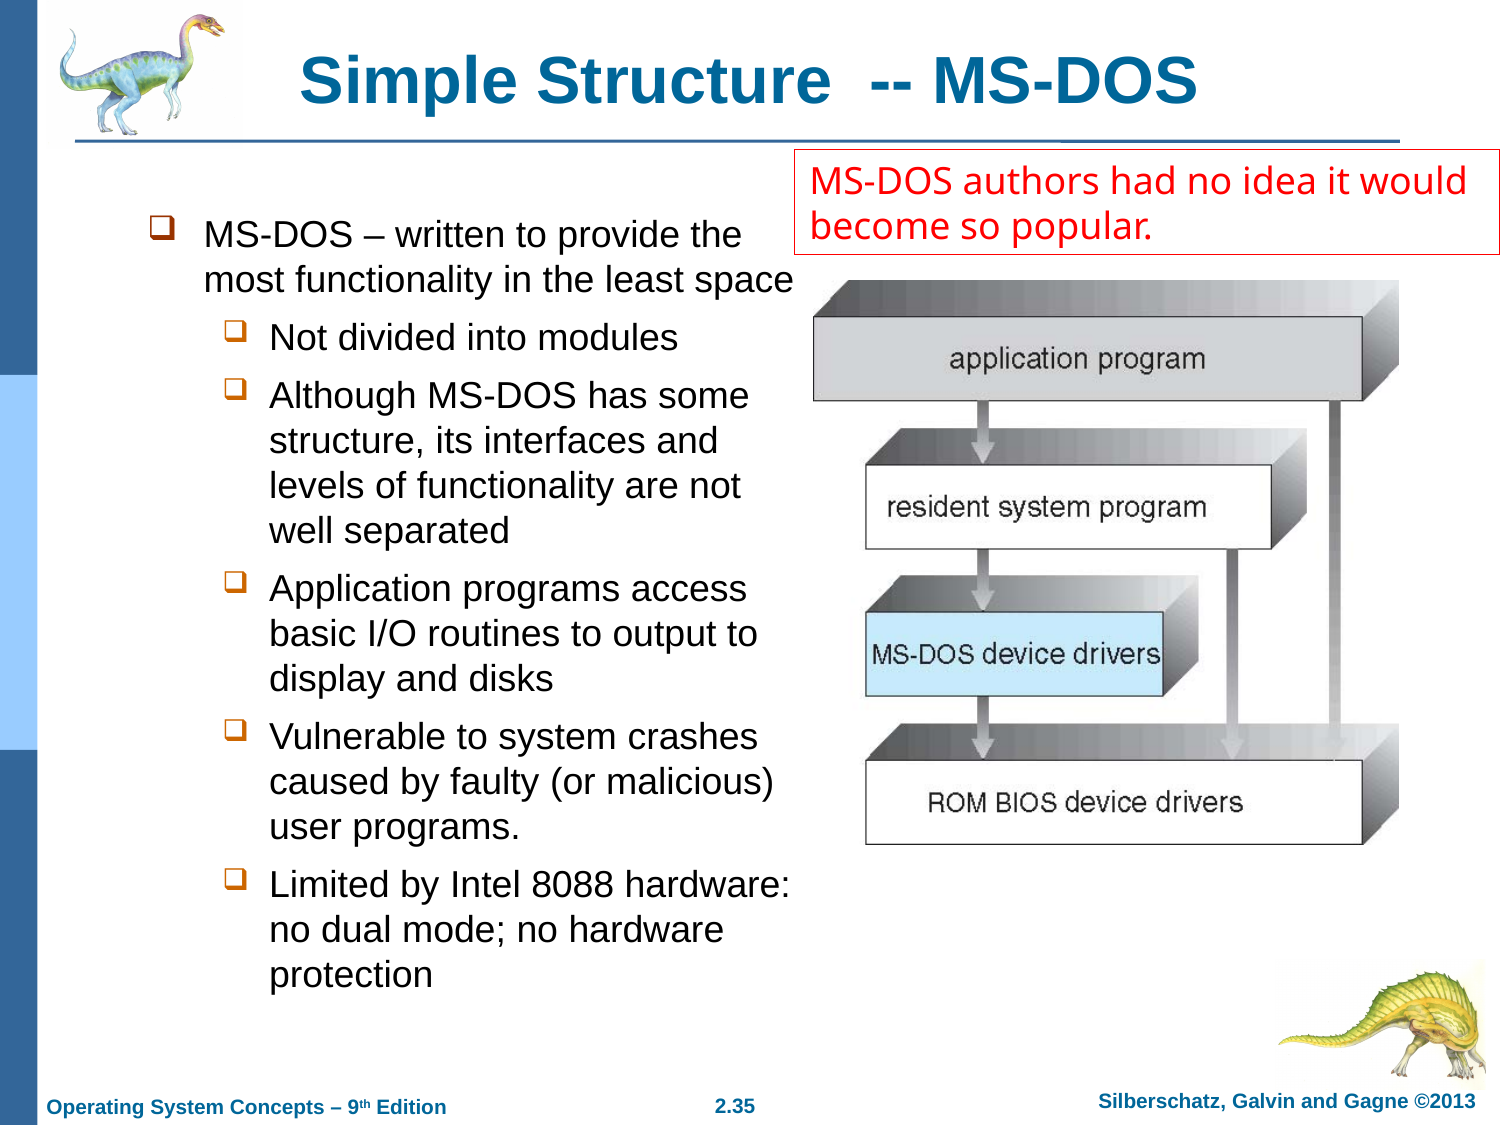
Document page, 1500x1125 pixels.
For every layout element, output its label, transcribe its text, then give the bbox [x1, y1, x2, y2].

picture [46, 0, 243, 149]
picture [1275, 959, 1486, 1090]
list MS-DOS – written to provide the most functionality in the least space Not divided into modules Although MS-DOS has some structure, its interfaces and levels of functionality are not well separated Application programs access basic I/O routines to output to display and disks Vulnerable to system crashes caused by faulty (or malicious) user programs. Limited by Intel 8088 hardware: no dual mode; no hardware protection [132, 202, 813, 946]
text_box MS-DOS authors had no idea it would become so popular. [794, 149, 1500, 255]
title Simple Structure -- MS-DOS [75, 29, 1425, 125]
picture [812, 280, 1399, 845]
